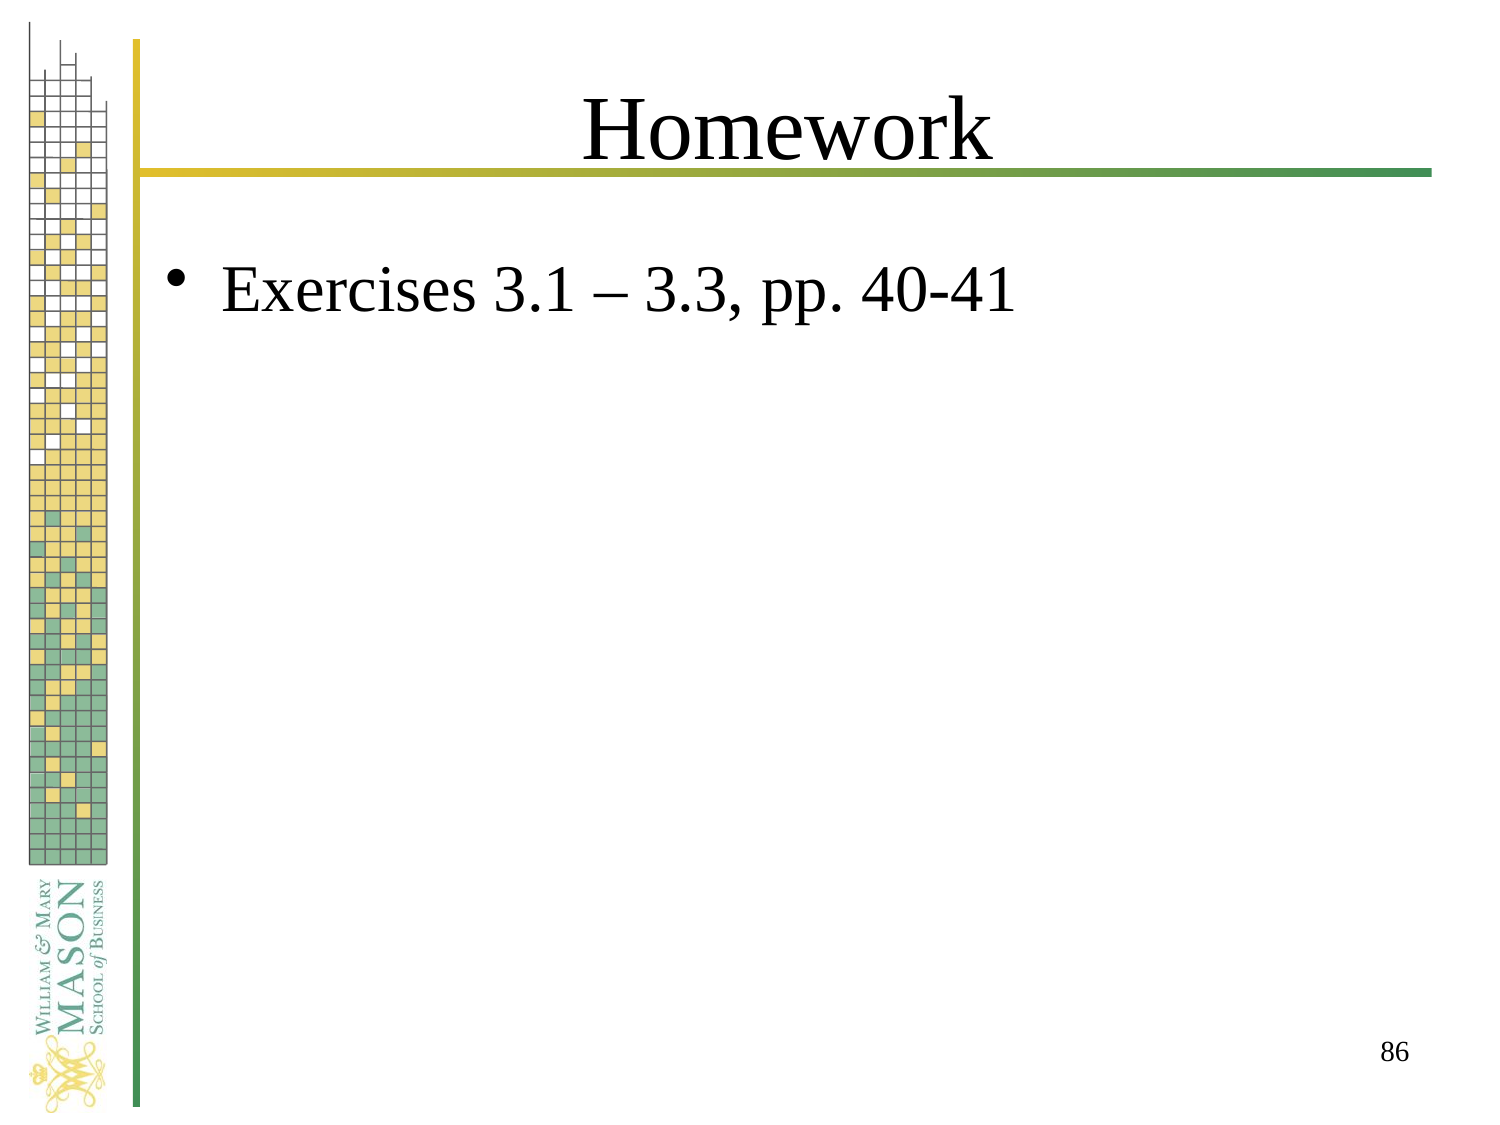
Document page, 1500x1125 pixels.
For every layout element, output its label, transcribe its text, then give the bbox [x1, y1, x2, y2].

list Exercises 3.1 – 3.3, pp. 40-41 [150, 237, 1425, 1005]
slide_number 86 [1048, 1024, 1426, 1103]
title Homework [150, 45, 1425, 200]
table_cell Greater than [29, 879, 107, 1113]
